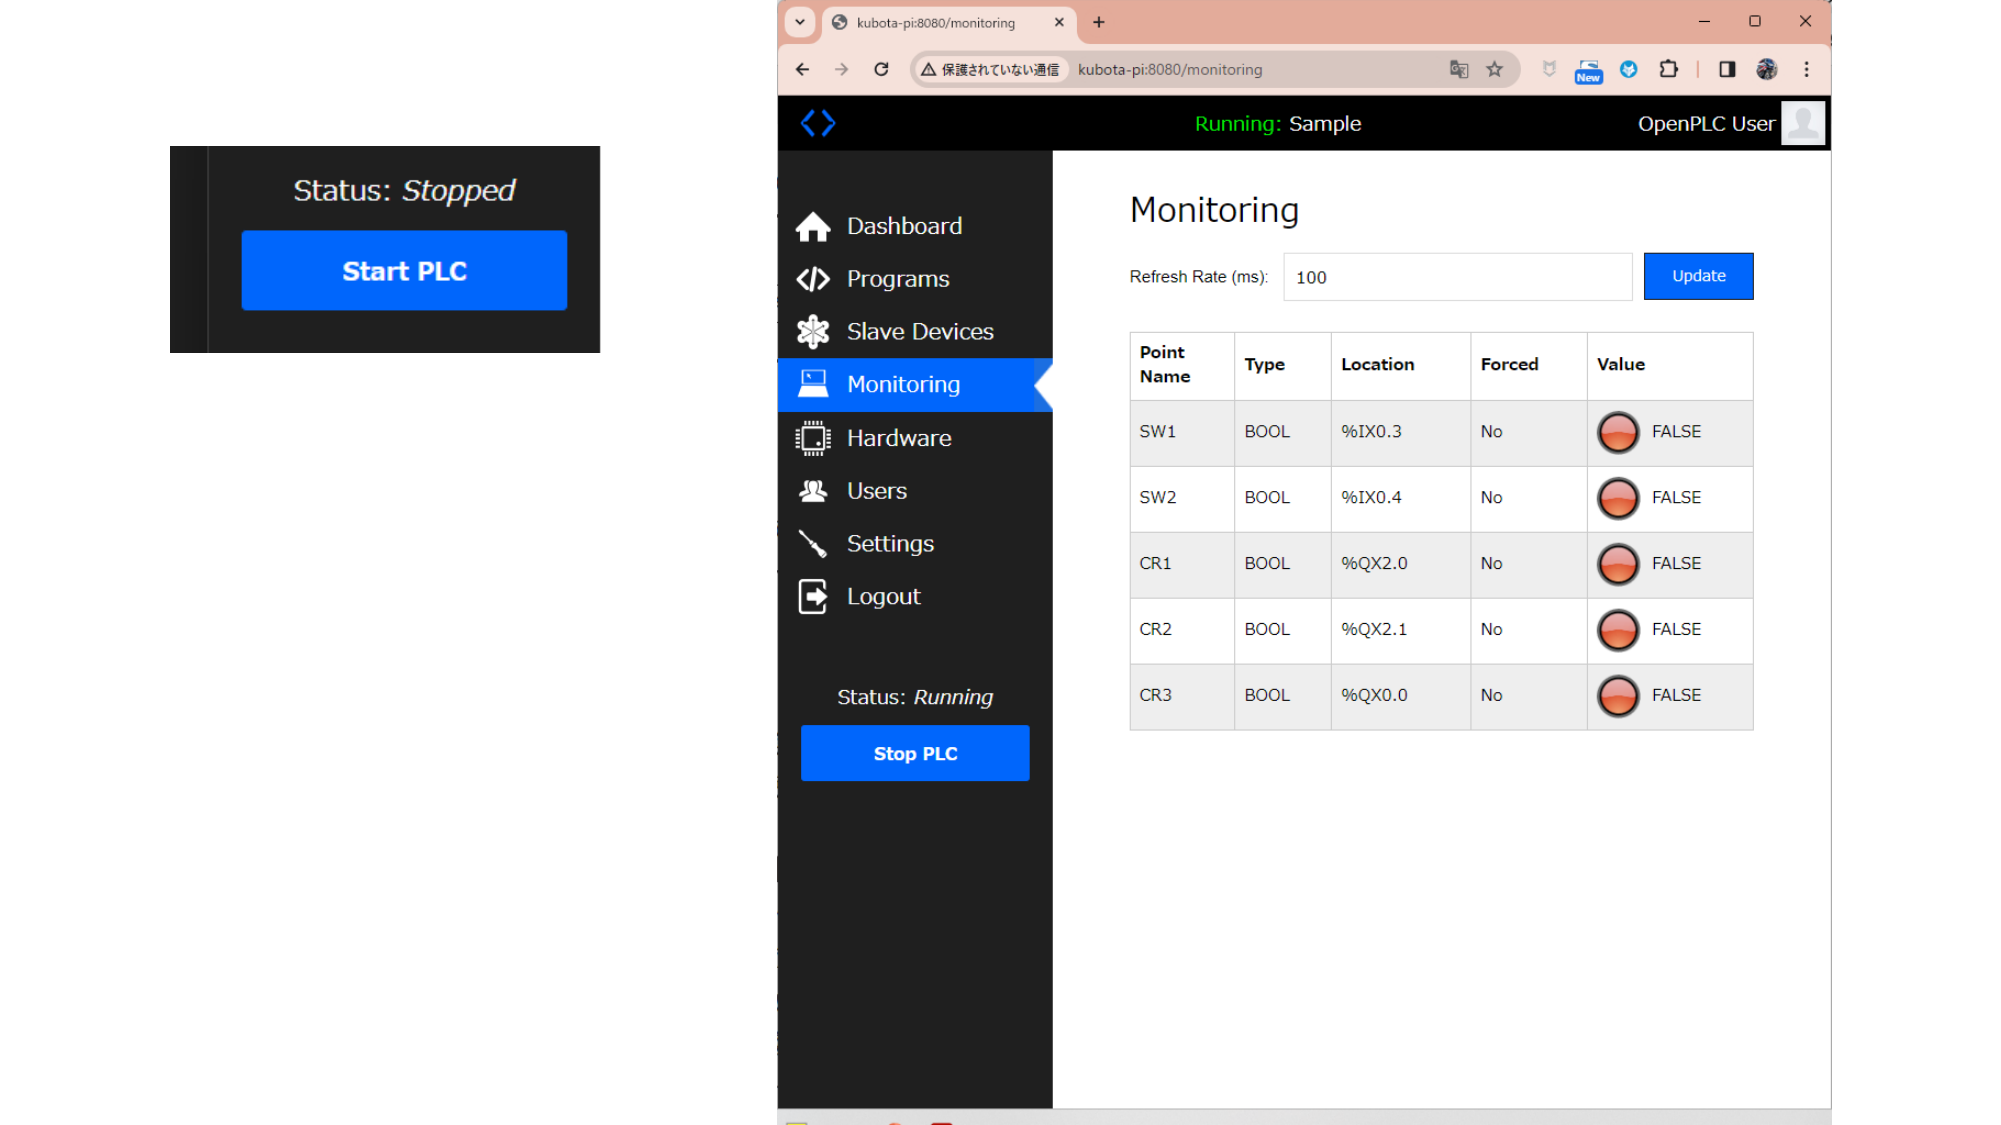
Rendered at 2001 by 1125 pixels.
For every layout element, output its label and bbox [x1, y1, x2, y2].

picture [777, 0, 1832, 1125]
picture [170, 146, 627, 353]
